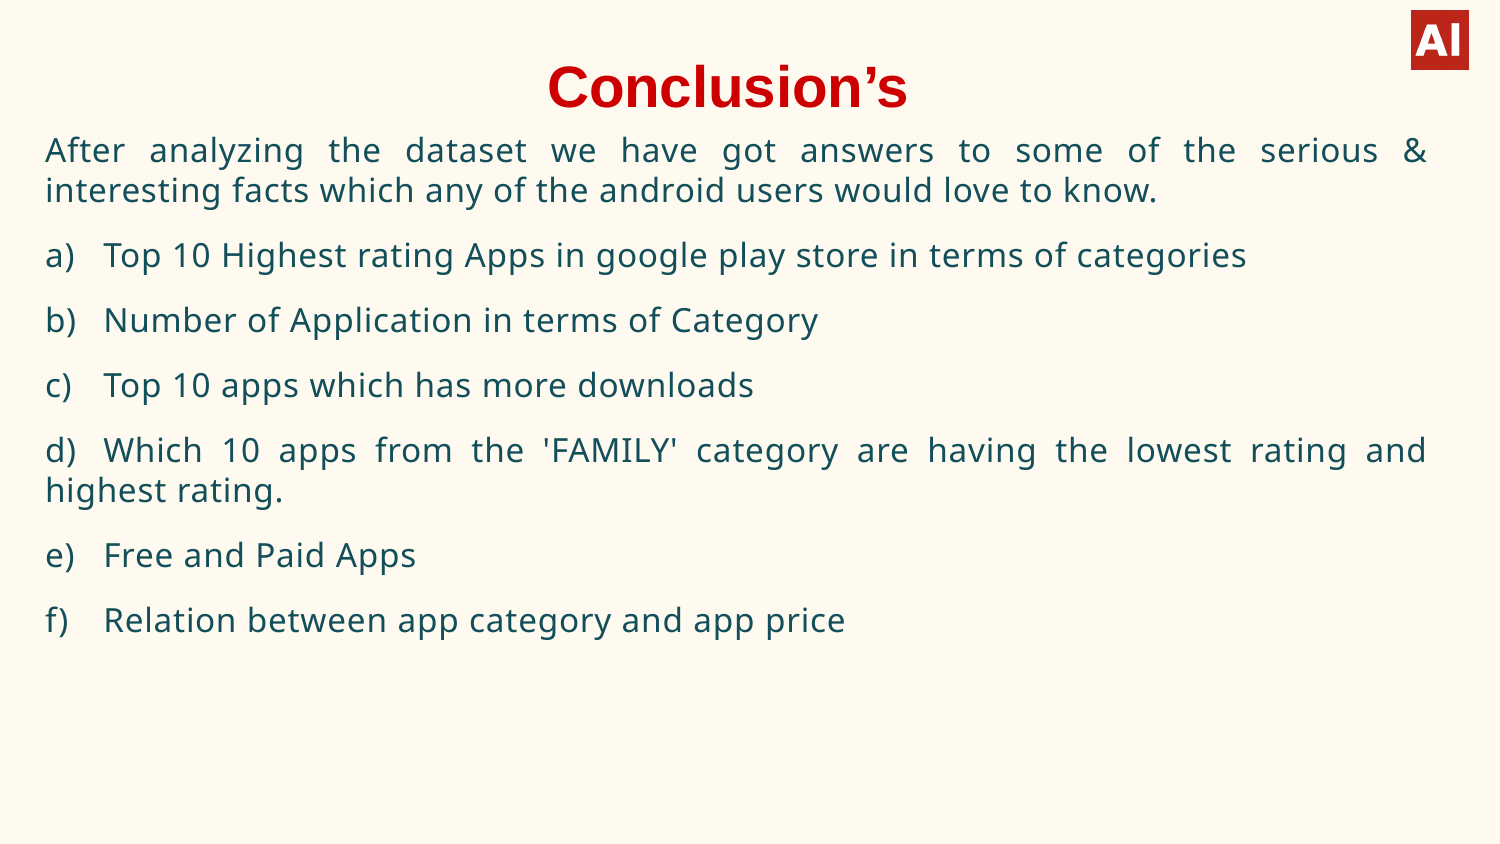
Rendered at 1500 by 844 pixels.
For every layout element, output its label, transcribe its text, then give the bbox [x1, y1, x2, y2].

picture [1411, 10, 1469, 70]
title Conclusion’s [545, 47, 955, 191]
text_box After analyzing the dataset we have got answers to some of the serious & interesting facts which any of the android users would love to know. a) Top 10 Highest rating Apps in google play store in terms of categories b) Number of Application in terms of Category c) Top 10 apps which has more downloads d) Which 10 apps from the 'FAMILY' category are having the lowest rating and highest rating. e) Free and Paid Apps f) Relation between app category and app price [24, 122, 1446, 706]
